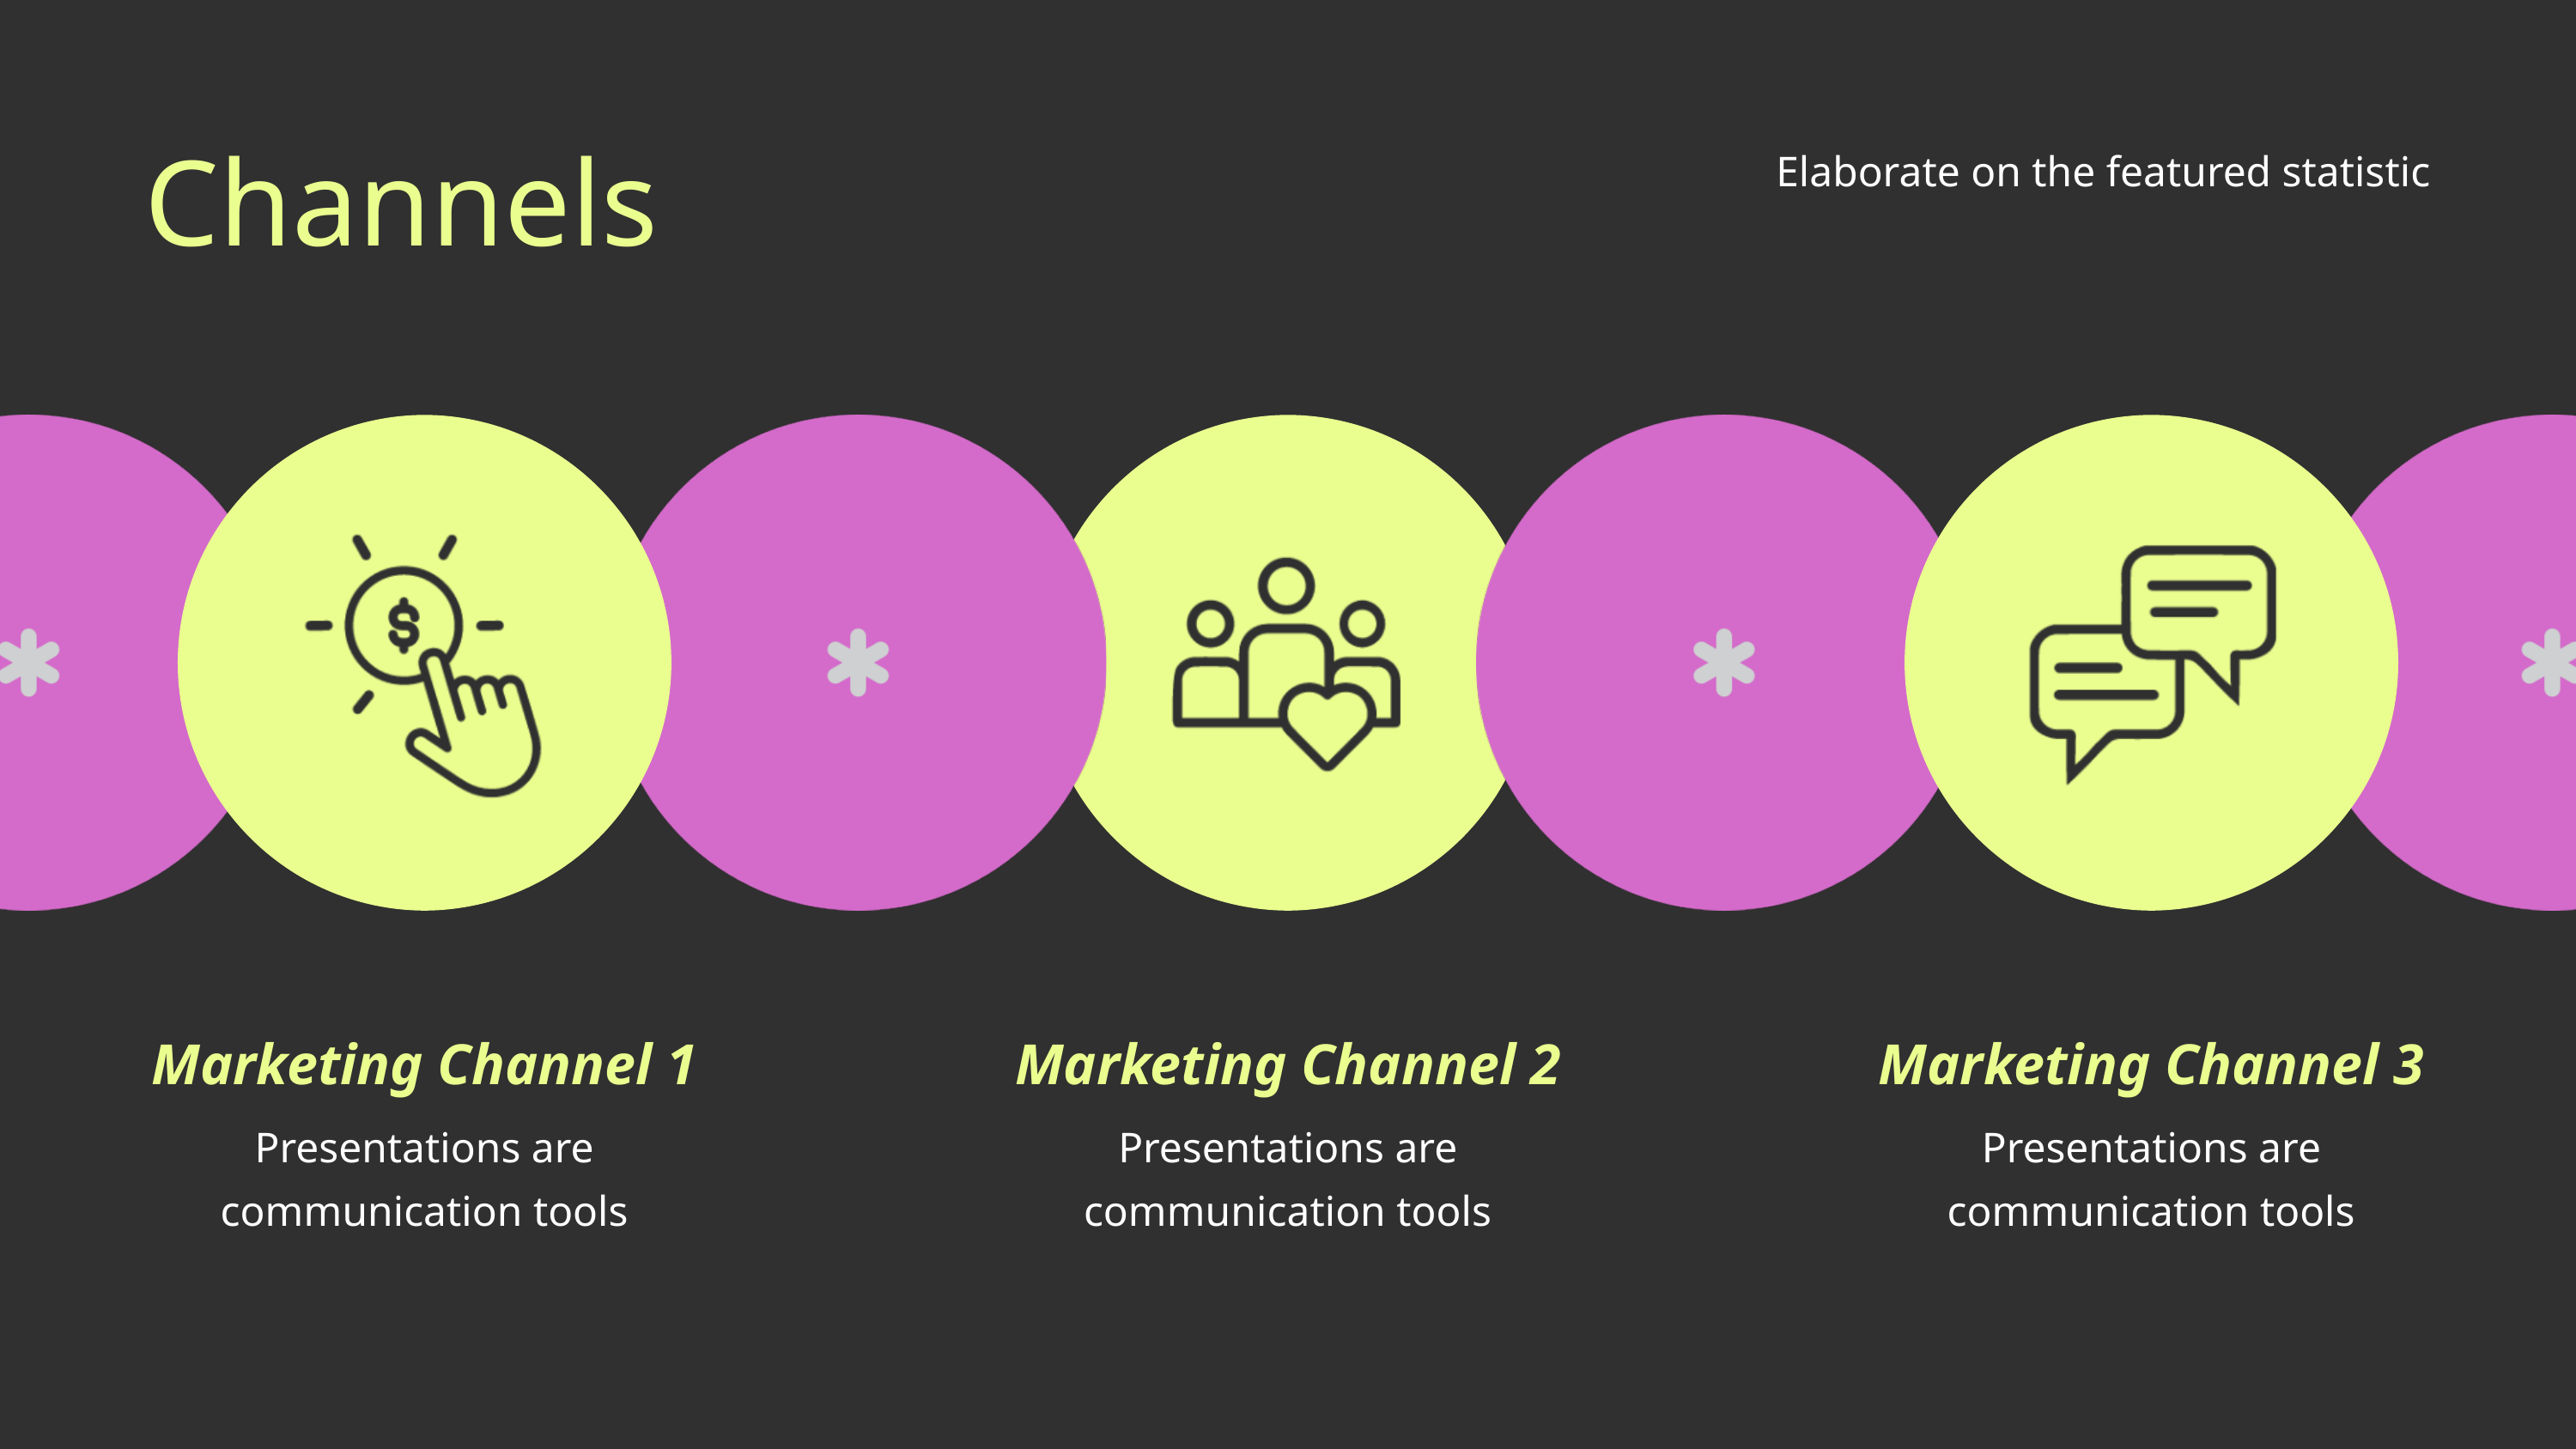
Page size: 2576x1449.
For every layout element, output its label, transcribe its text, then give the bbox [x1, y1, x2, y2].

text_box [2400, 415, 2576, 911]
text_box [177, 415, 672, 912]
picture [2009, 506, 2306, 812]
text_box Marketing Channel 2 [1007, 1016, 1569, 1096]
text_box [673, 415, 1039, 911]
picture [276, 506, 657, 812]
text_box [1535, 415, 1902, 911]
text_box Elaborate on the featured statistic [695, 130, 2432, 196]
text_box Marketing Channel 1 [124, 1016, 726, 1096]
text_box Channels [144, 100, 773, 270]
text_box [1904, 415, 2399, 912]
text_box [0, 415, 175, 911]
text_box Presentations are communication tools [987, 1106, 1589, 1235]
text_box Presentations are communication tools [1850, 1106, 2452, 1235]
text_box Marketing Channel 3 [1871, 1016, 2432, 1096]
text_box Presentations are communication tools [124, 1106, 726, 1235]
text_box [1041, 415, 1535, 912]
picture [1158, 506, 1425, 812]
